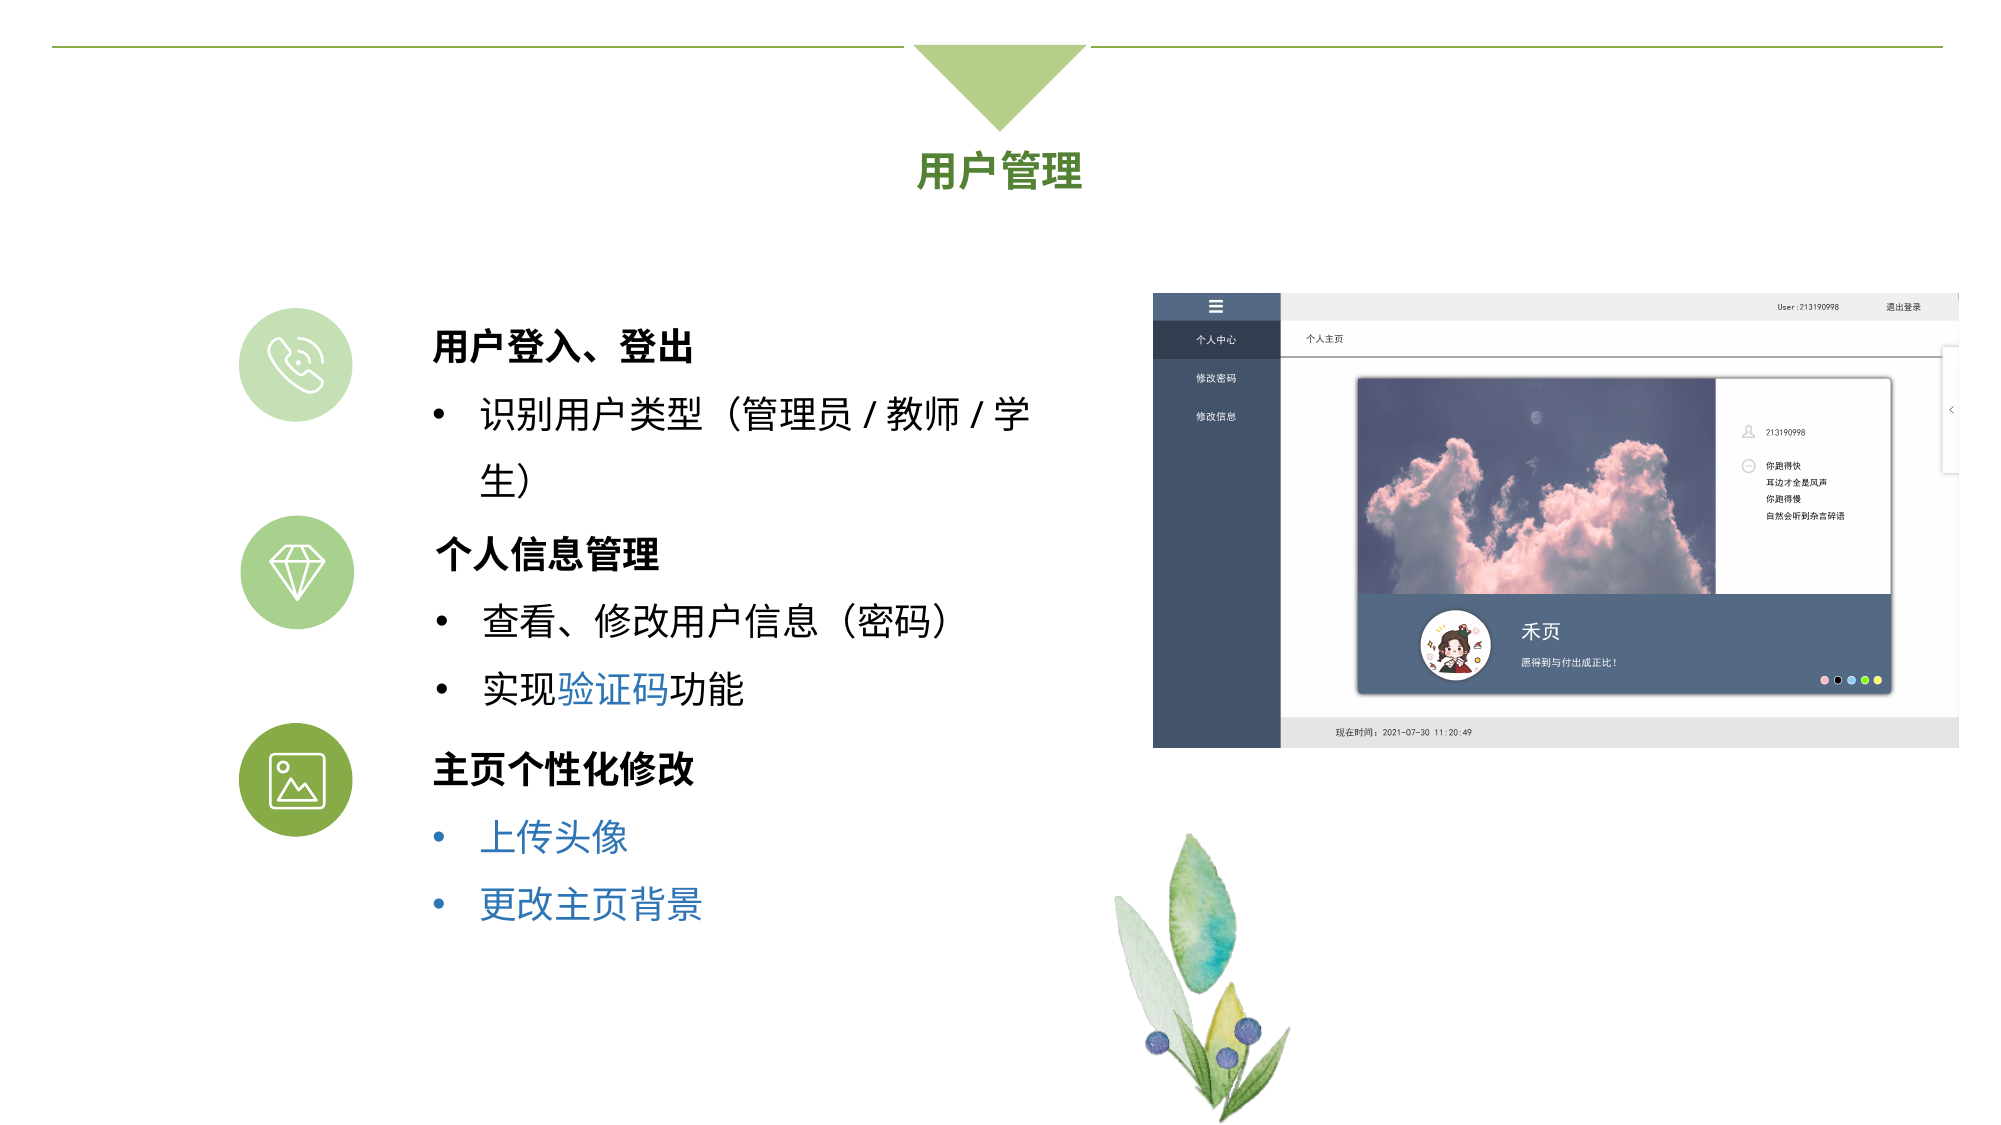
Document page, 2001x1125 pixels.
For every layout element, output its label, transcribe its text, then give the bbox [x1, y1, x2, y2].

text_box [238, 308, 353, 422]
text_box [910, 43, 1090, 134]
text_box 主页个性化修改 上传头像 更改主页背景 [417, 716, 983, 934]
text_box 用户管理 [729, 137, 1270, 203]
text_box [238, 723, 353, 837]
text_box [240, 515, 355, 630]
text_box 用户登入、登出 识别用户类型（管理员/教师/学生） [417, 293, 1070, 511]
text_box 个人信息管理 查看、修改用户信息（密码） 实现验证码功能 [420, 511, 986, 718]
picture [983, 293, 1959, 1125]
